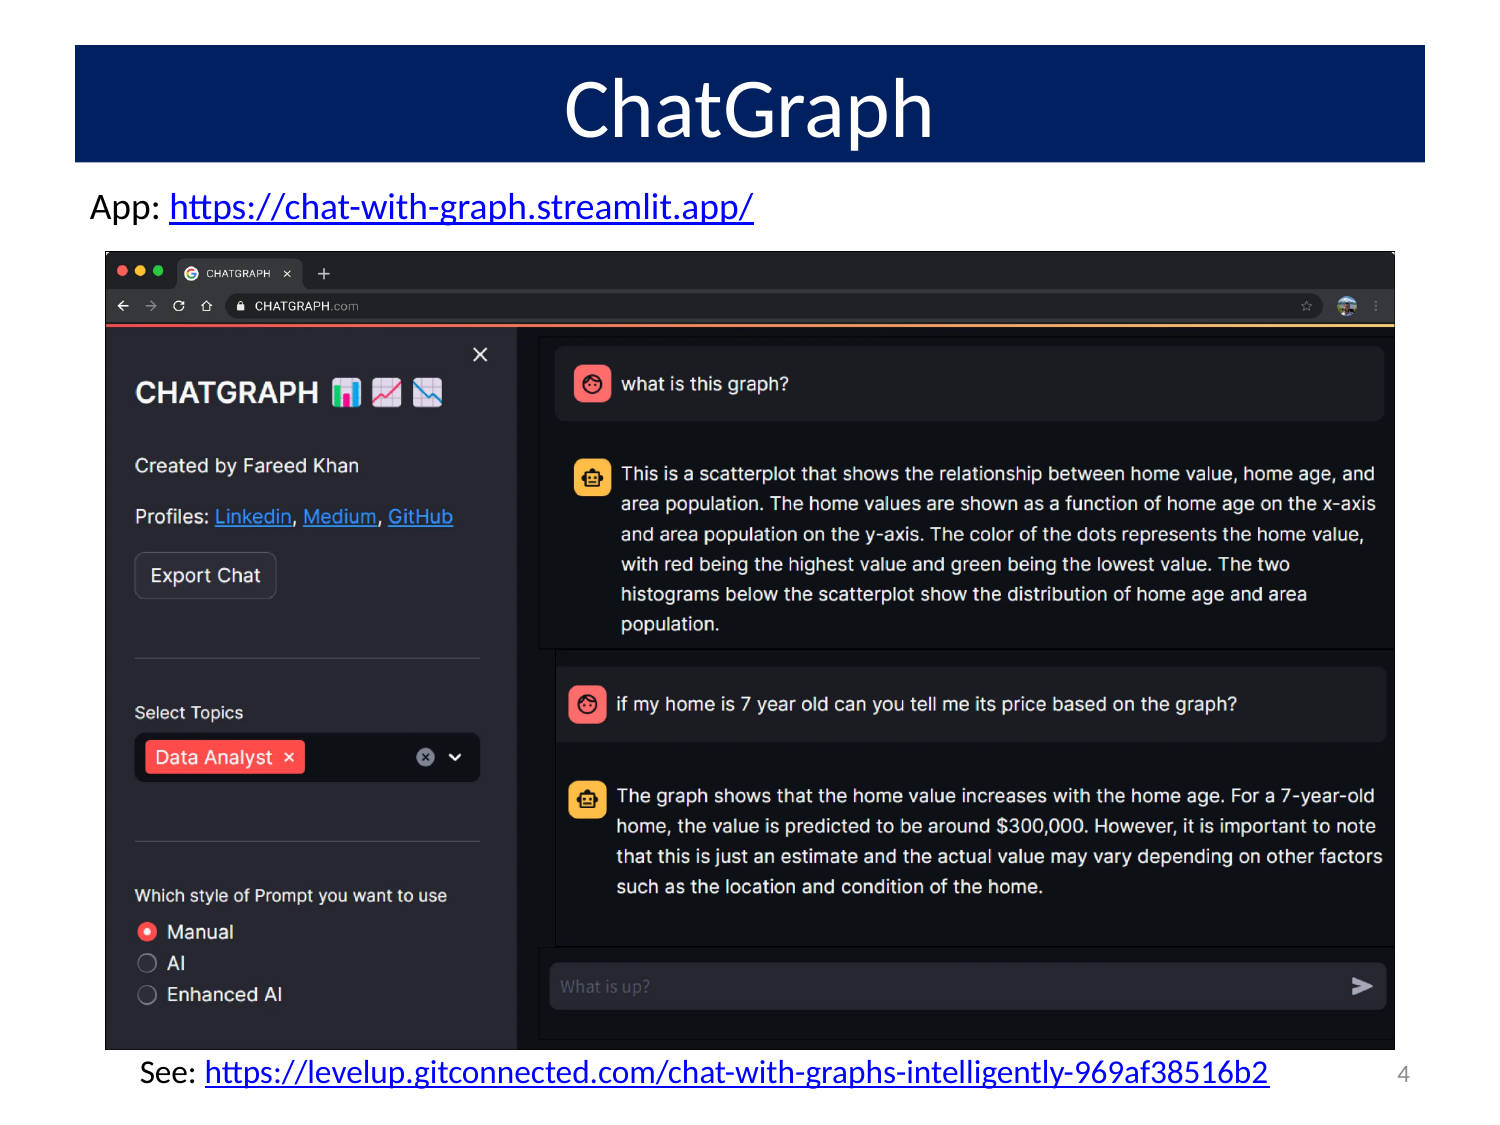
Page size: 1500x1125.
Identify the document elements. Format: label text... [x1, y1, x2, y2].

picture [104, 251, 1396, 1051]
text_box See: https://levelup.gitconnected.com/chat-with-graphs-intelligently-969af38516b2 [125, 1059, 1375, 1098]
slide_number 4 [1074, 1042, 1425, 1103]
title ChatGraph [75, 45, 1425, 163]
text_box App: https://chat-with-graph.streamlit.app/ [74, 174, 1425, 235]
